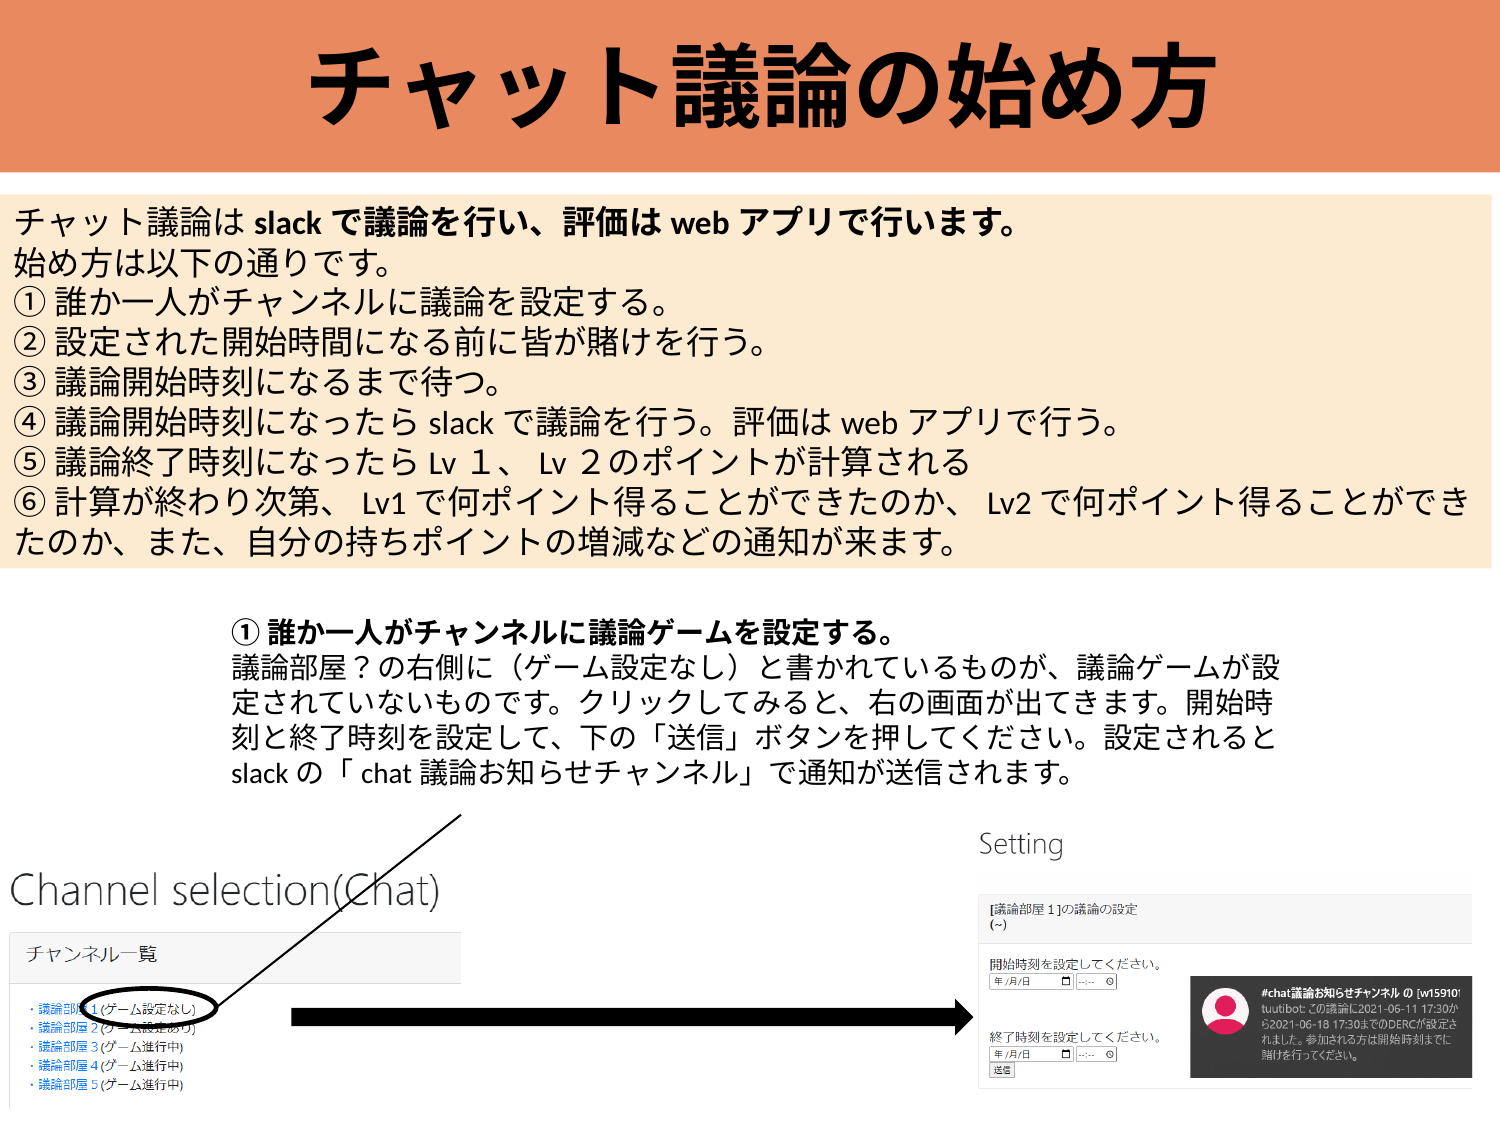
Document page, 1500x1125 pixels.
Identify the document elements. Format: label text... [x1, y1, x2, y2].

picture [972, 822, 1473, 1102]
text_box チャット議論はslackで議論を行い、評価はwebアプリで行います。 始め方は以下の通りです。 ①誰か一人がチャンネルに議論を設定する。 ②設定された開始時間になる前に皆が賭けを行う。 ③議論開始時刻になるまで待つ。 ④議論開始時刻になったらslackで議論を行う。評価はwebアプリで行う。 ⑤議論終了時刻になったらLv１、Lv２のポイントが計算される ⑥計算が終わり次第、Lv1で何ポイント得ることができたのか、Lv2で何ポイント得ることができたのか、また、自分の持ちポイントの増減などの通知が来ます。 [0, 194, 1492, 569]
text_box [216, 814, 462, 1008]
picture [0, 855, 462, 1109]
text_box [462, 998, 972, 1036]
text_box ①誰か一人がチャンネルに議論ゲームを設定する。 議論部屋？の右側に（ゲーム設定なし）と書かれているものが、議論ゲームが設定されていないものです。クリックしてみると、右の画面が出てきます。開始時刻と終了時刻を設定して、下の「送信」ボタンを押してください。設定されるとslackの「chat議論お知らせチャンネル」で通知が送信されます。 [216, 607, 1312, 798]
text_box チャット議論の始め方 [0, 0, 1500, 174]
